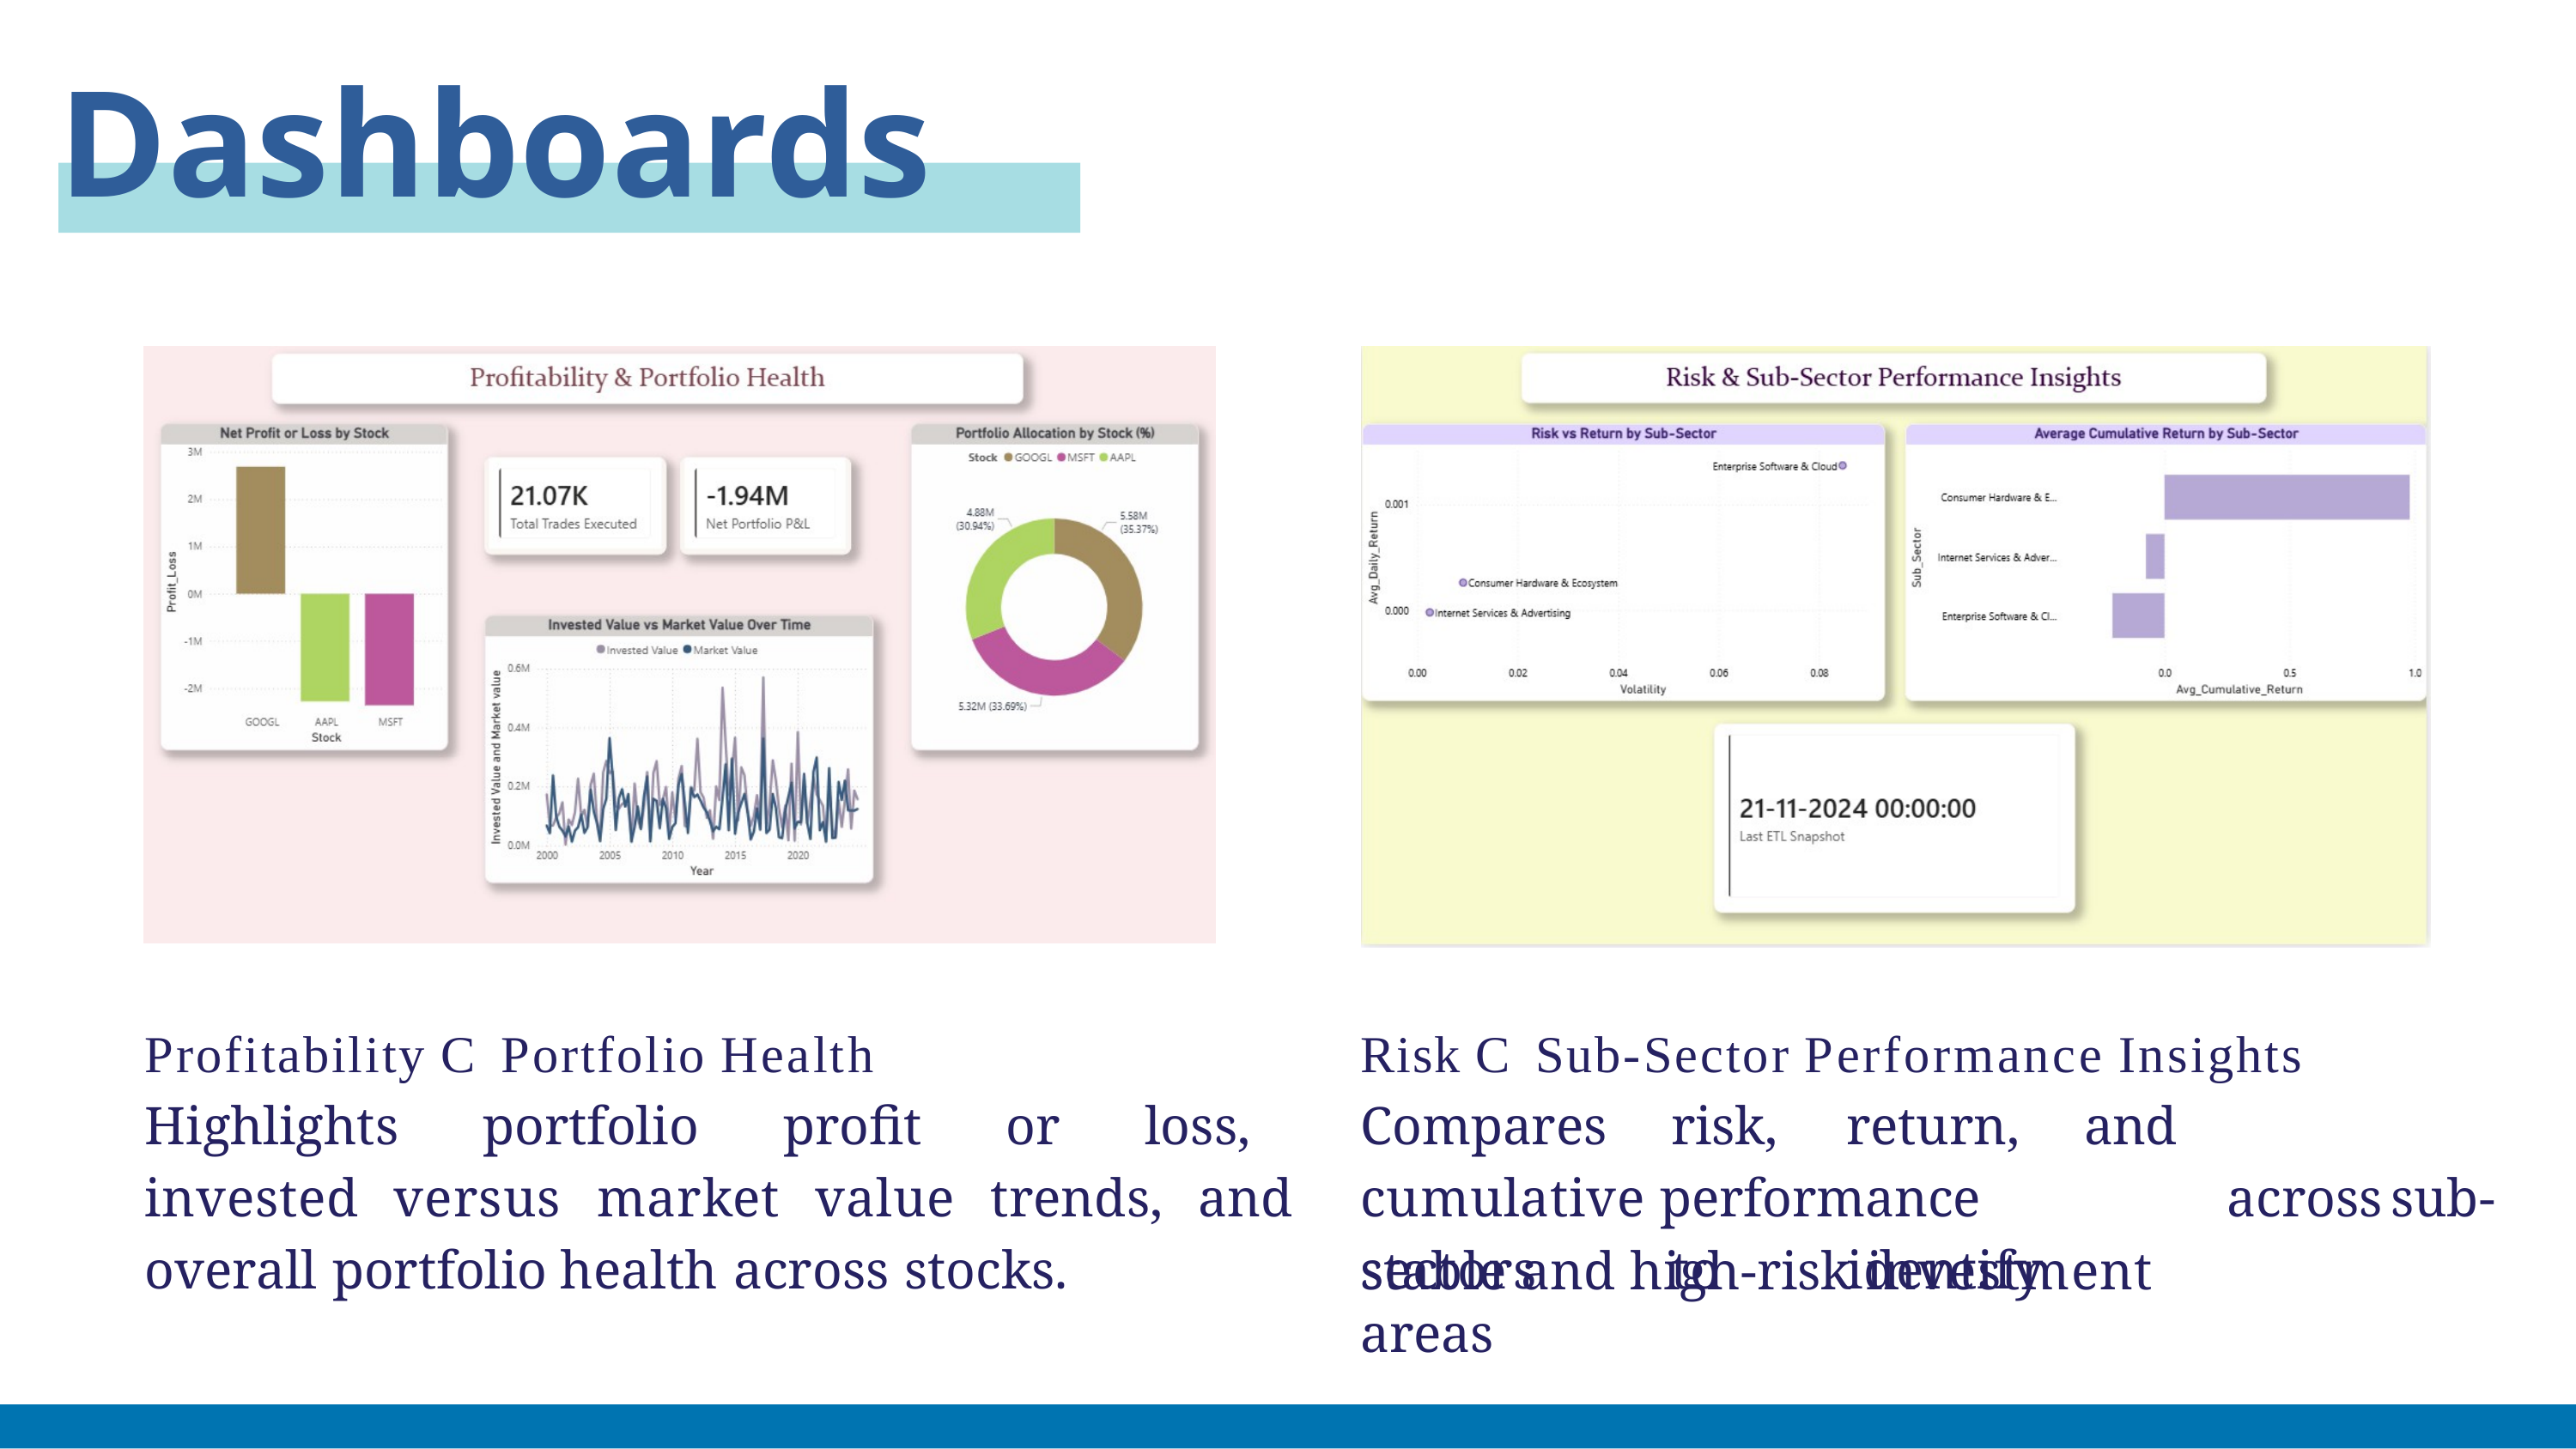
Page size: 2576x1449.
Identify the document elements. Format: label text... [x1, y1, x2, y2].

text_box Profitability C Portfolio Health [143, 1019, 879, 1081]
text_box Compares risk, return, and cumulative performance across sub-sectors to identify [1358, 1081, 2509, 1300]
text_box Risk C Sub-Sector Performance Insights [1358, 1019, 2310, 1081]
title Dashboards [57, 47, 945, 293]
text_box Highlights portfolio profit or loss, invested versus market value trends, and overall portfolio health across stocks. [143, 1081, 1294, 1300]
picture [143, 346, 1216, 944]
picture [1361, 346, 2431, 948]
text_box [0, 1404, 2576, 1449]
text_box stable and high-risk investment areas [1358, 1236, 2241, 1363]
text_box [945, 162, 1081, 233]
